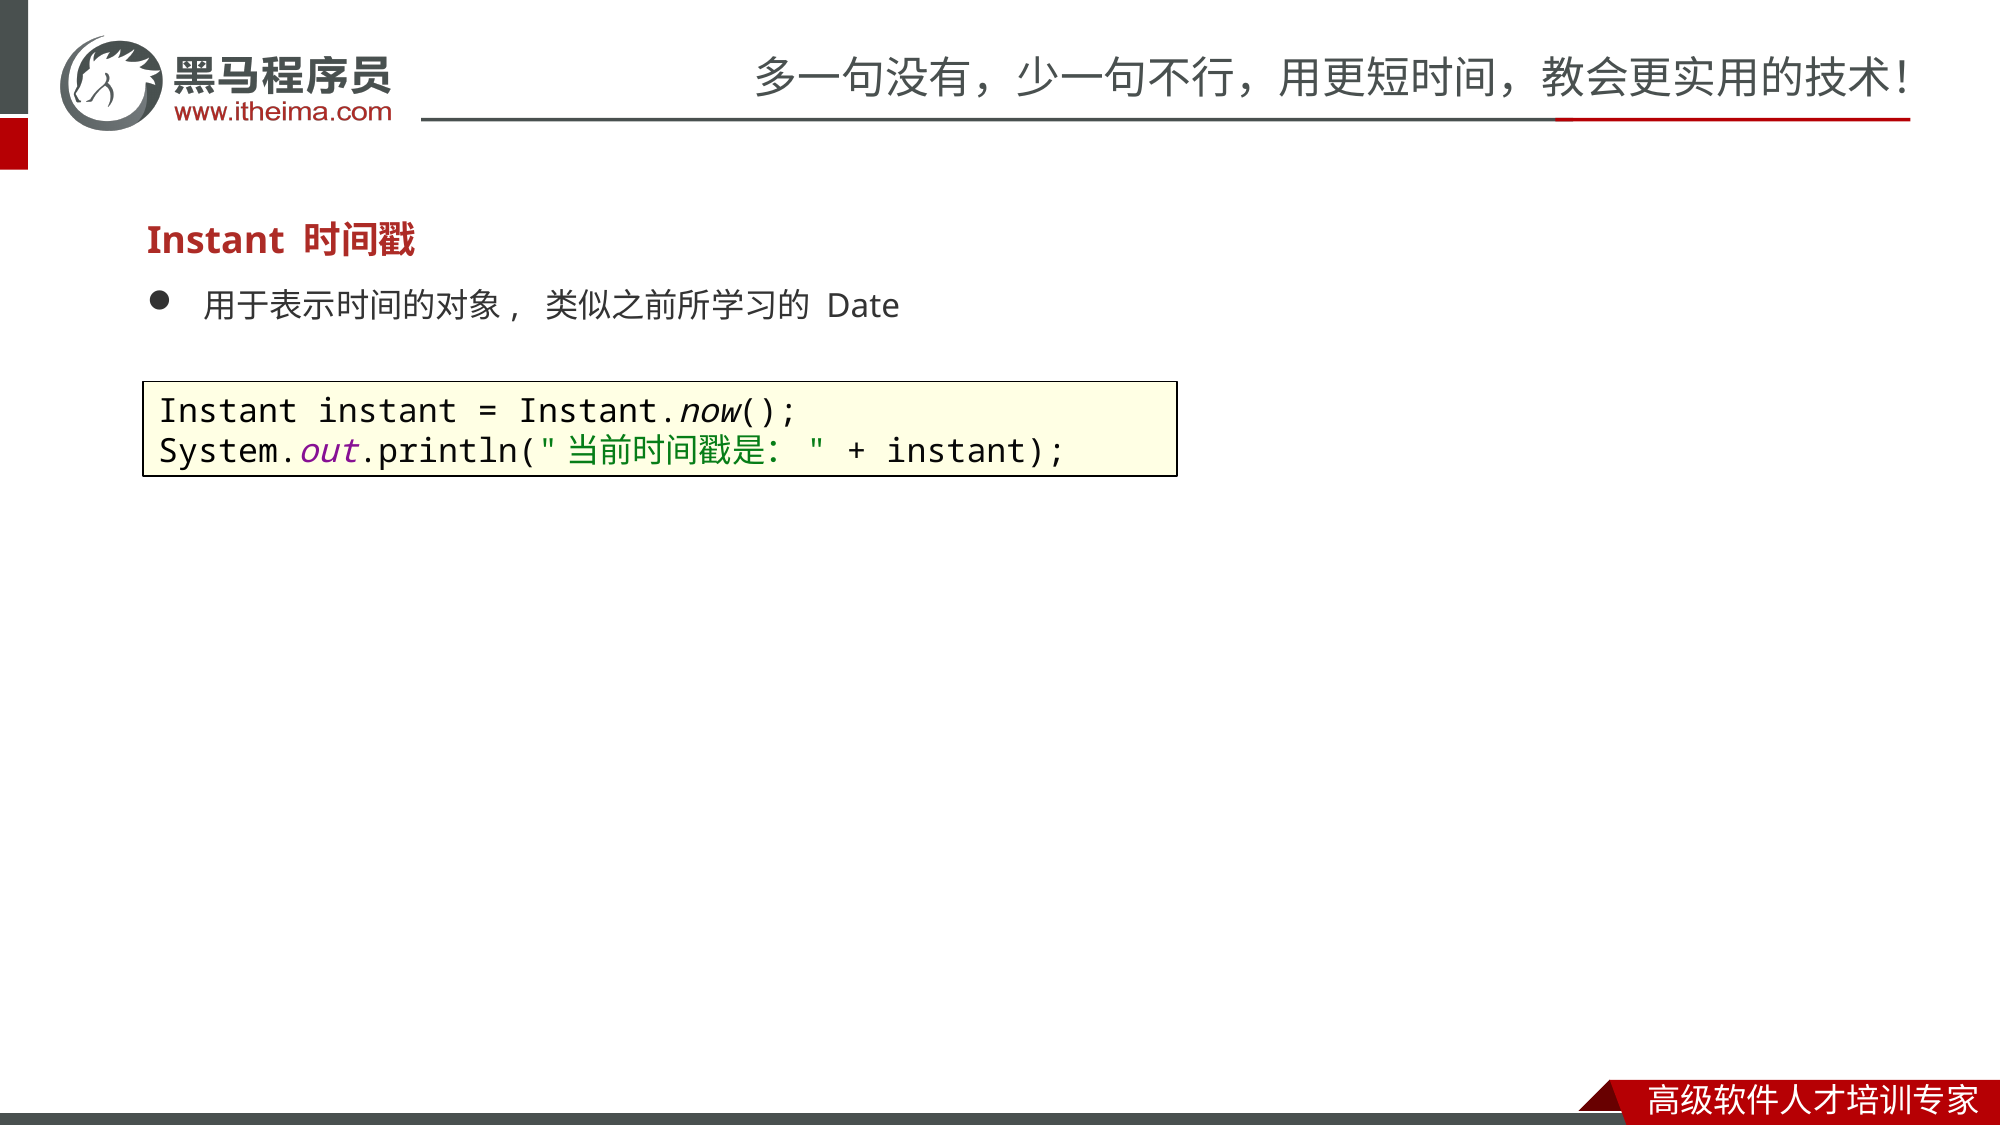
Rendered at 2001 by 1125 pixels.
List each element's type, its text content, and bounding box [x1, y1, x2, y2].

text_box 用于表示时间的对象, 类似之前所学习的 Date [132, 276, 1402, 332]
picture [14, 0, 453, 179]
text_box Instant 时间戳 [132, 164, 902, 269]
text_box Instant instant = Instant.now(); System.out.println("当前时间戳是：" + instant); [143, 381, 1177, 477]
